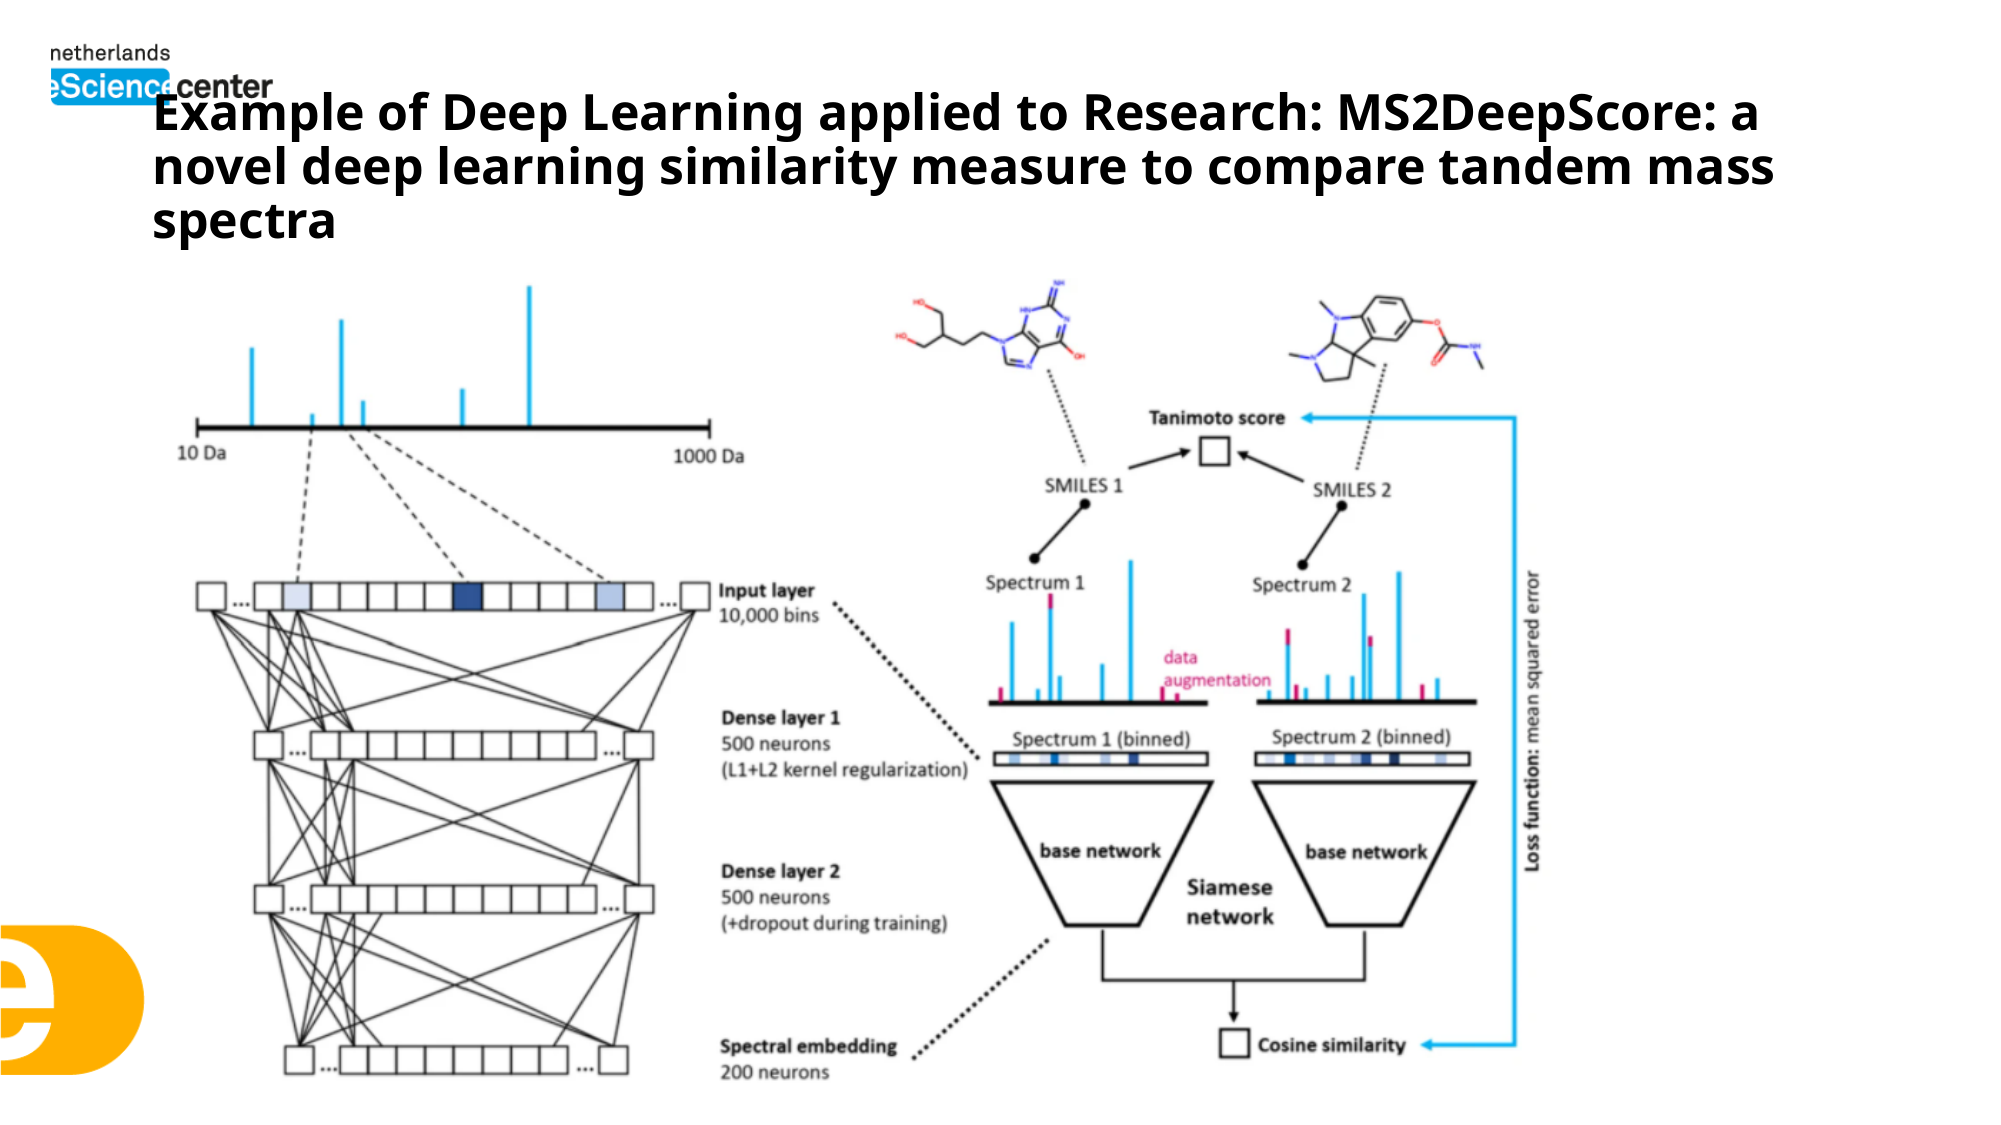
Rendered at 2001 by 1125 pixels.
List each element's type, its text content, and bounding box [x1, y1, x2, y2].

title Example of Deep Learning applied to Research: MS2DeepScore: a novel deep learning similarity measure to compare tandem mass spectra [137, 59, 1863, 278]
picture [0, 0, 2001, 1125]
